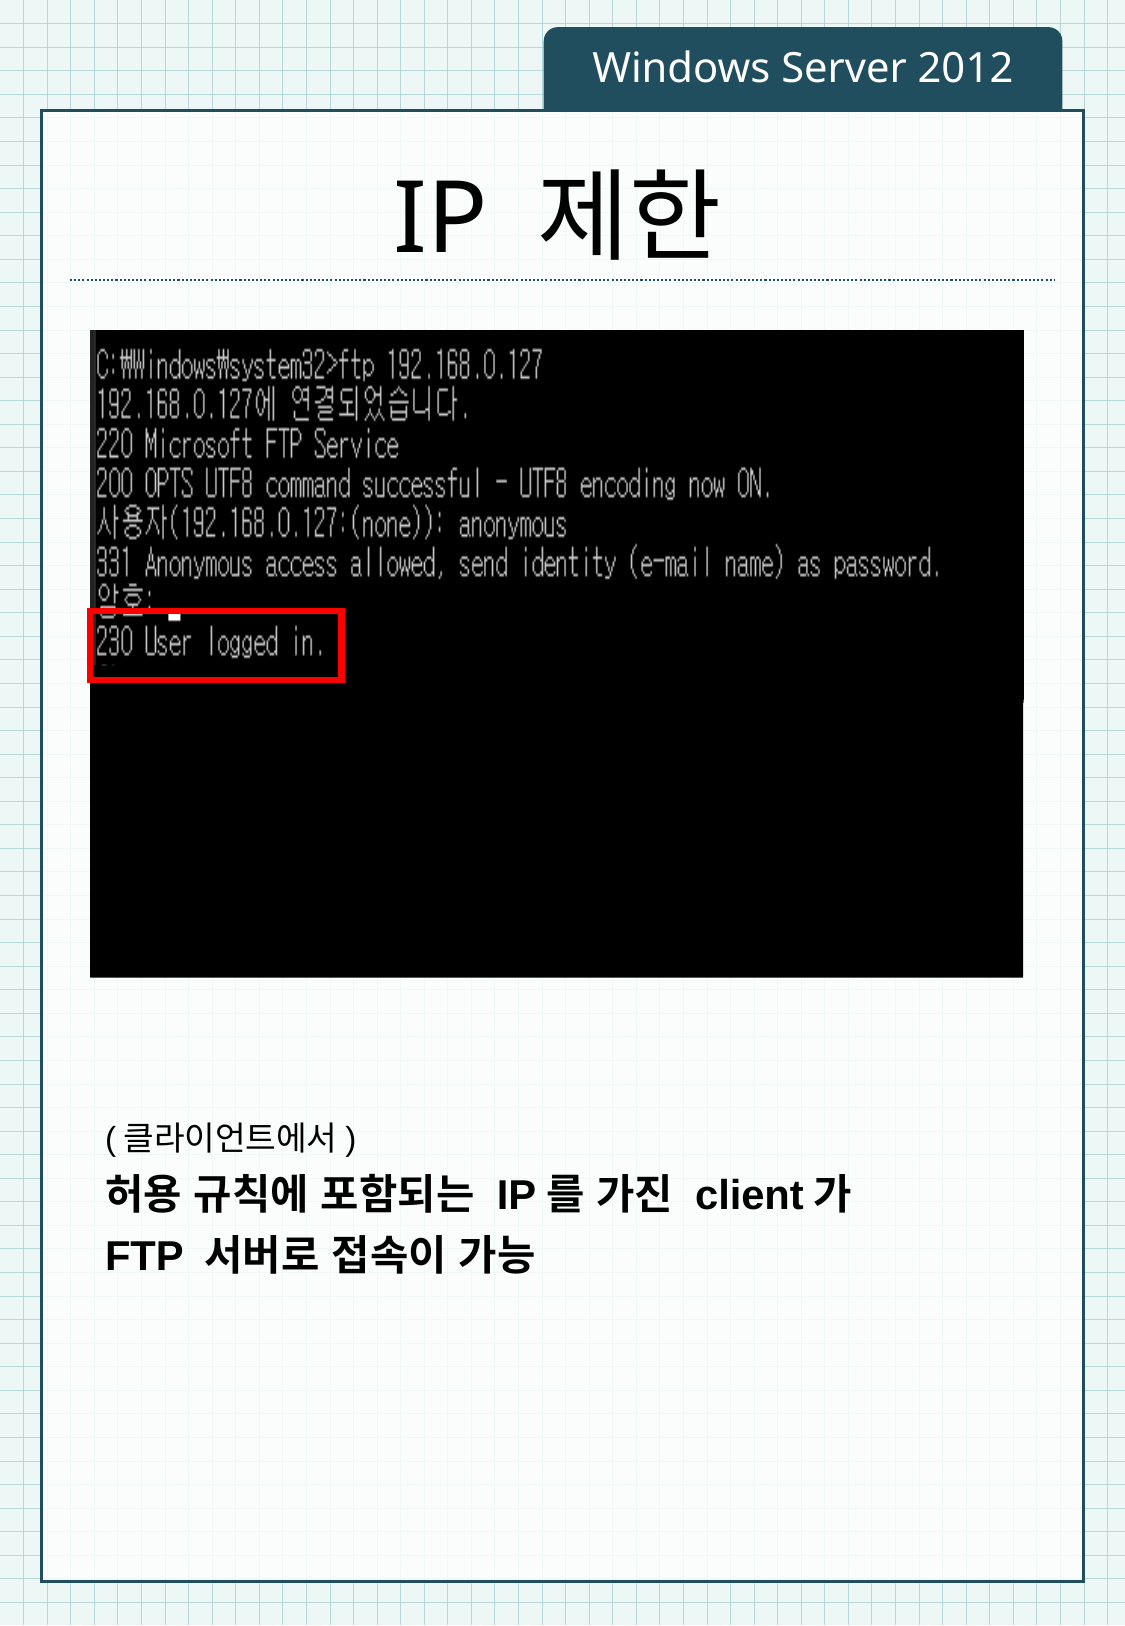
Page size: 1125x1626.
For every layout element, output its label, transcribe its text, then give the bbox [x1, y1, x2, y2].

text_box (클라이언트에서) 허용 규칙에 포함되는 IP를 가진 client가 FTP 서버로 접속이 가능 [90, 1160, 1024, 1242]
text_box [542, 26, 1064, 112]
text_box Windows Server 2012 [560, 35, 1046, 103]
text_box [41, 109, 1084, 1582]
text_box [90, 330, 1024, 978]
text_box IP 제한 [91, 162, 1024, 278]
